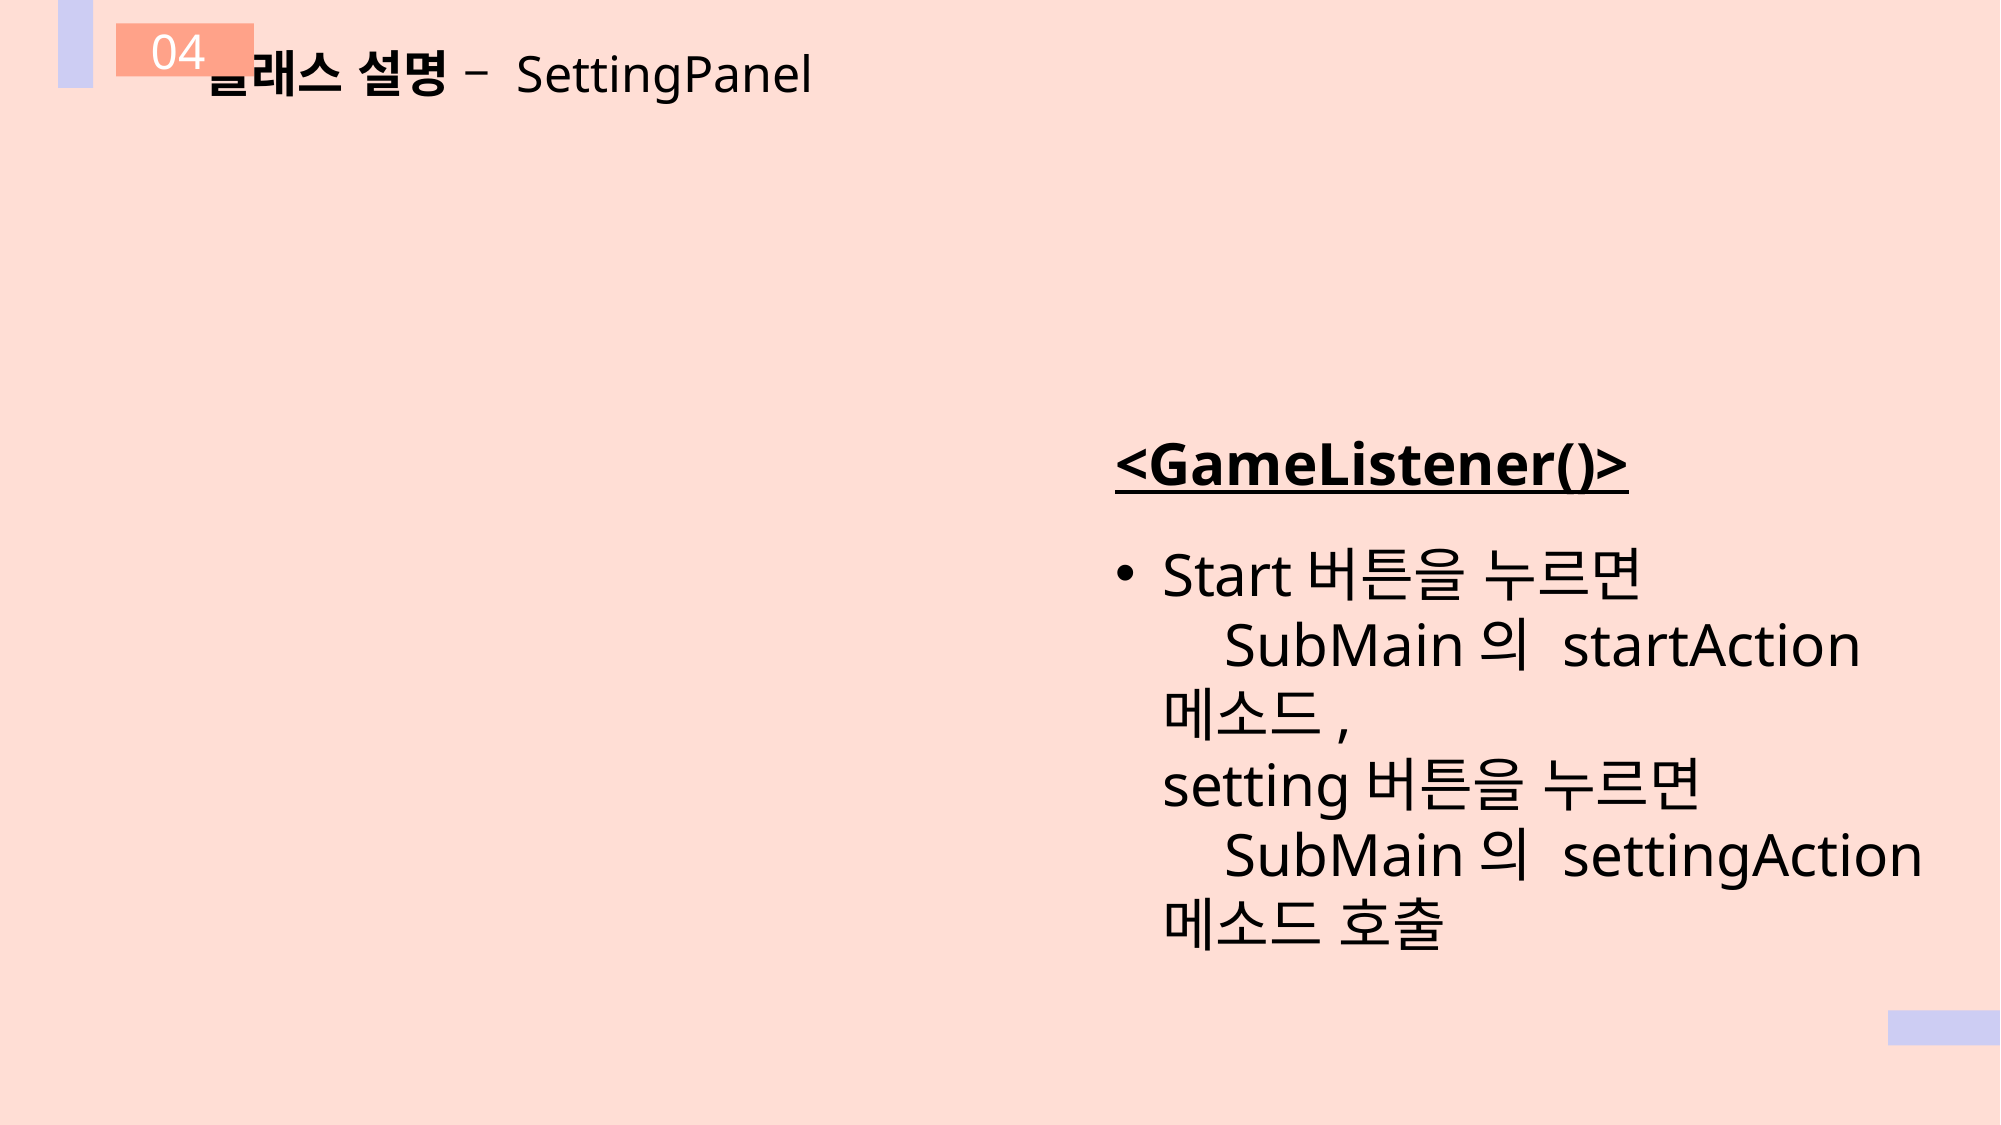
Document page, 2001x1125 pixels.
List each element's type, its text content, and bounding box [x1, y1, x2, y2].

text_box [57, 0, 94, 89]
text_box <GameListener()> [1100, 419, 1956, 505]
text_box [226, 22, 255, 78]
text_box Start버튼을 누르면 SubMain의 startAction메소드, setting버튼을 누르면 SubMain의 settingAction메소드 호출 [1100, 530, 2000, 965]
text_box [115, 22, 130, 78]
text_box 04 [130, 20, 226, 88]
text_box [1887, 1009, 2000, 1046]
title 클래스 설명 – SettingPanel [187, 17, 833, 111]
